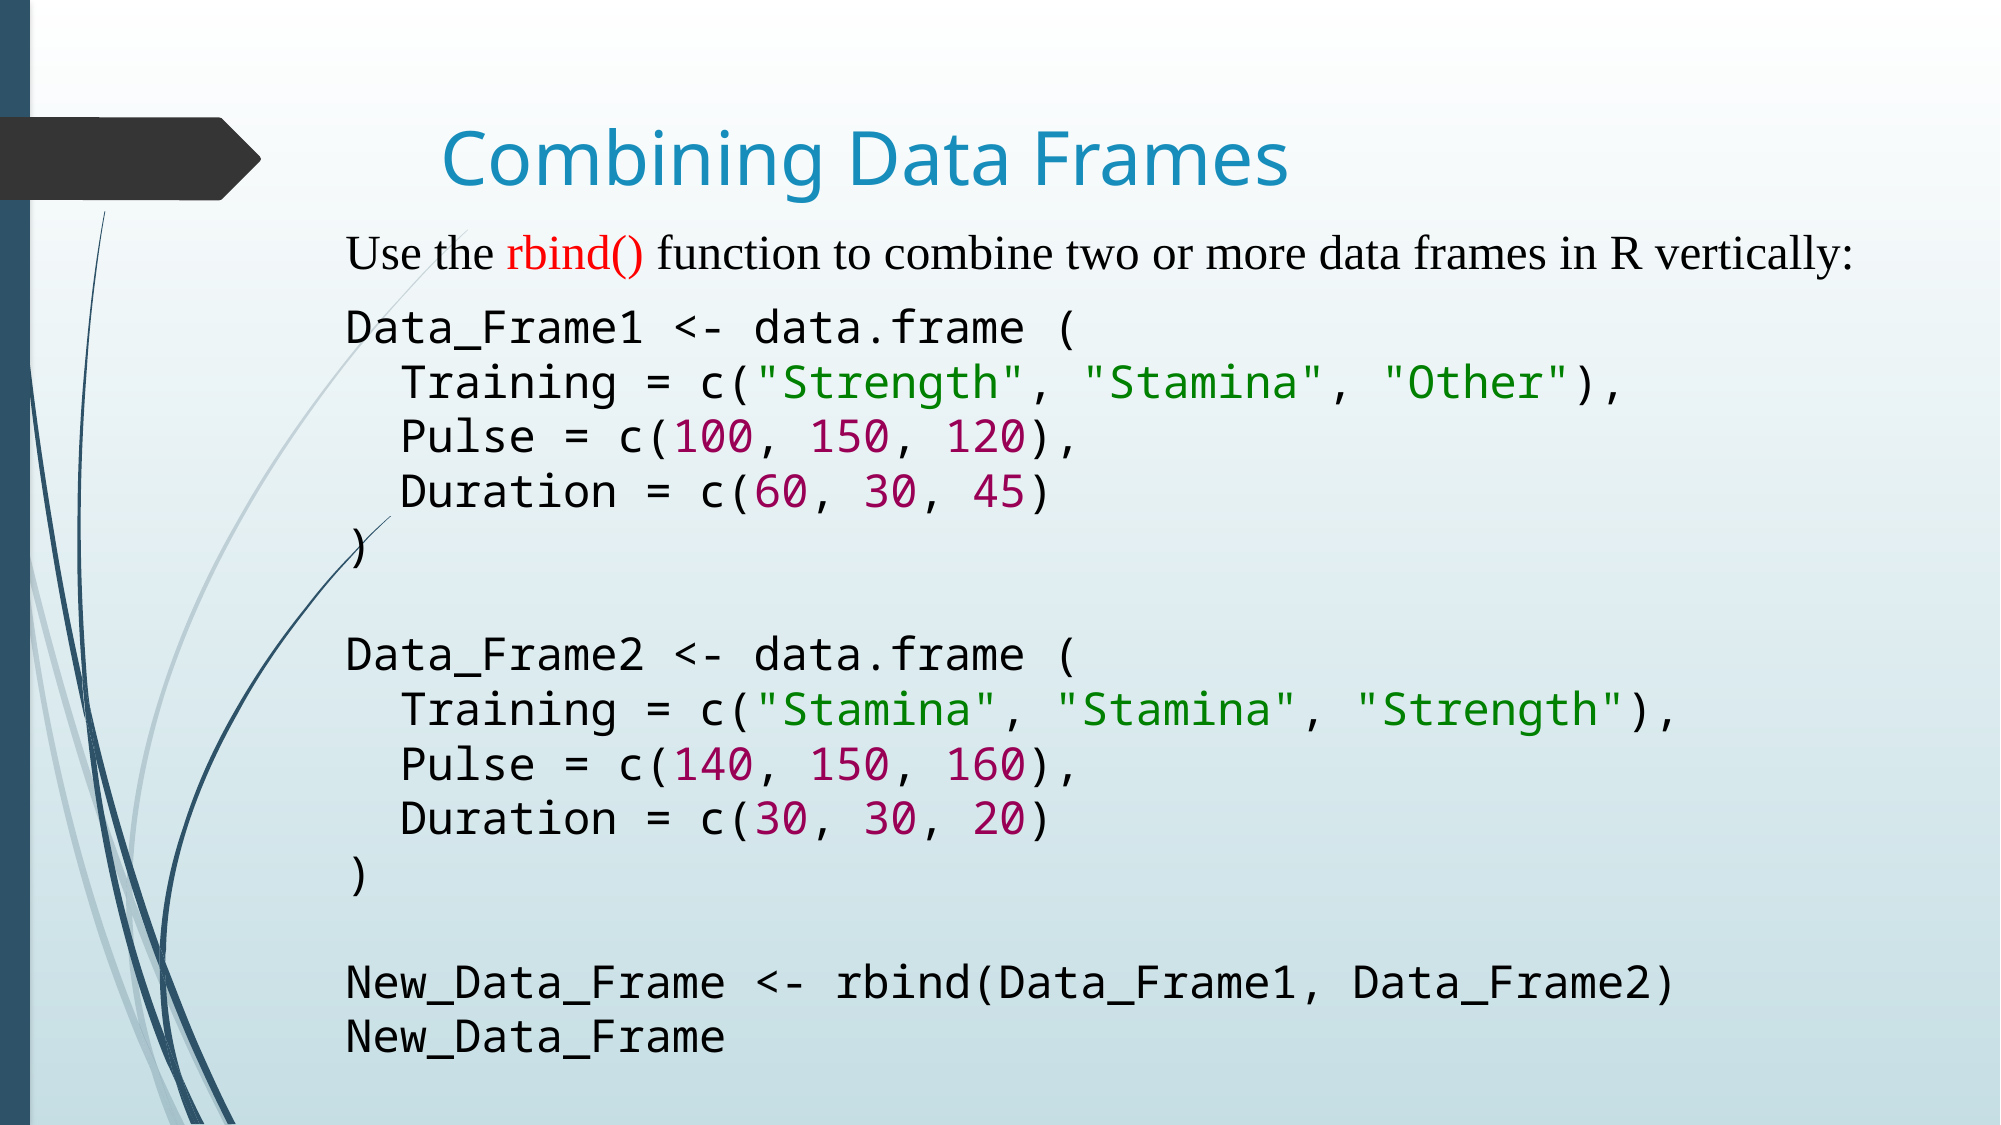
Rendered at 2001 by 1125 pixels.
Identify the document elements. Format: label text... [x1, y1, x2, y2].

title Combining Data Frames [425, 102, 1888, 212]
list Use the rbind() function to combine two or more data frames in R vertically: Data_Frame1 <- data.frame ( Training = c("Strength", "Stamina", "Other"), Pulse = c(100, 150, 120), Duration = c(60, 30, 45) ) Data_Frame2 <- data.frame ( Training = c("Stamina", "Stamina", "Strength"), Pulse = c(140, 150, 160), Duration = c(30, 30, 20) ) New_Data_Frame <- rbind(Data_Frame1, Data_Frame2) New_Data_Frame [330, 212, 1888, 1093]
